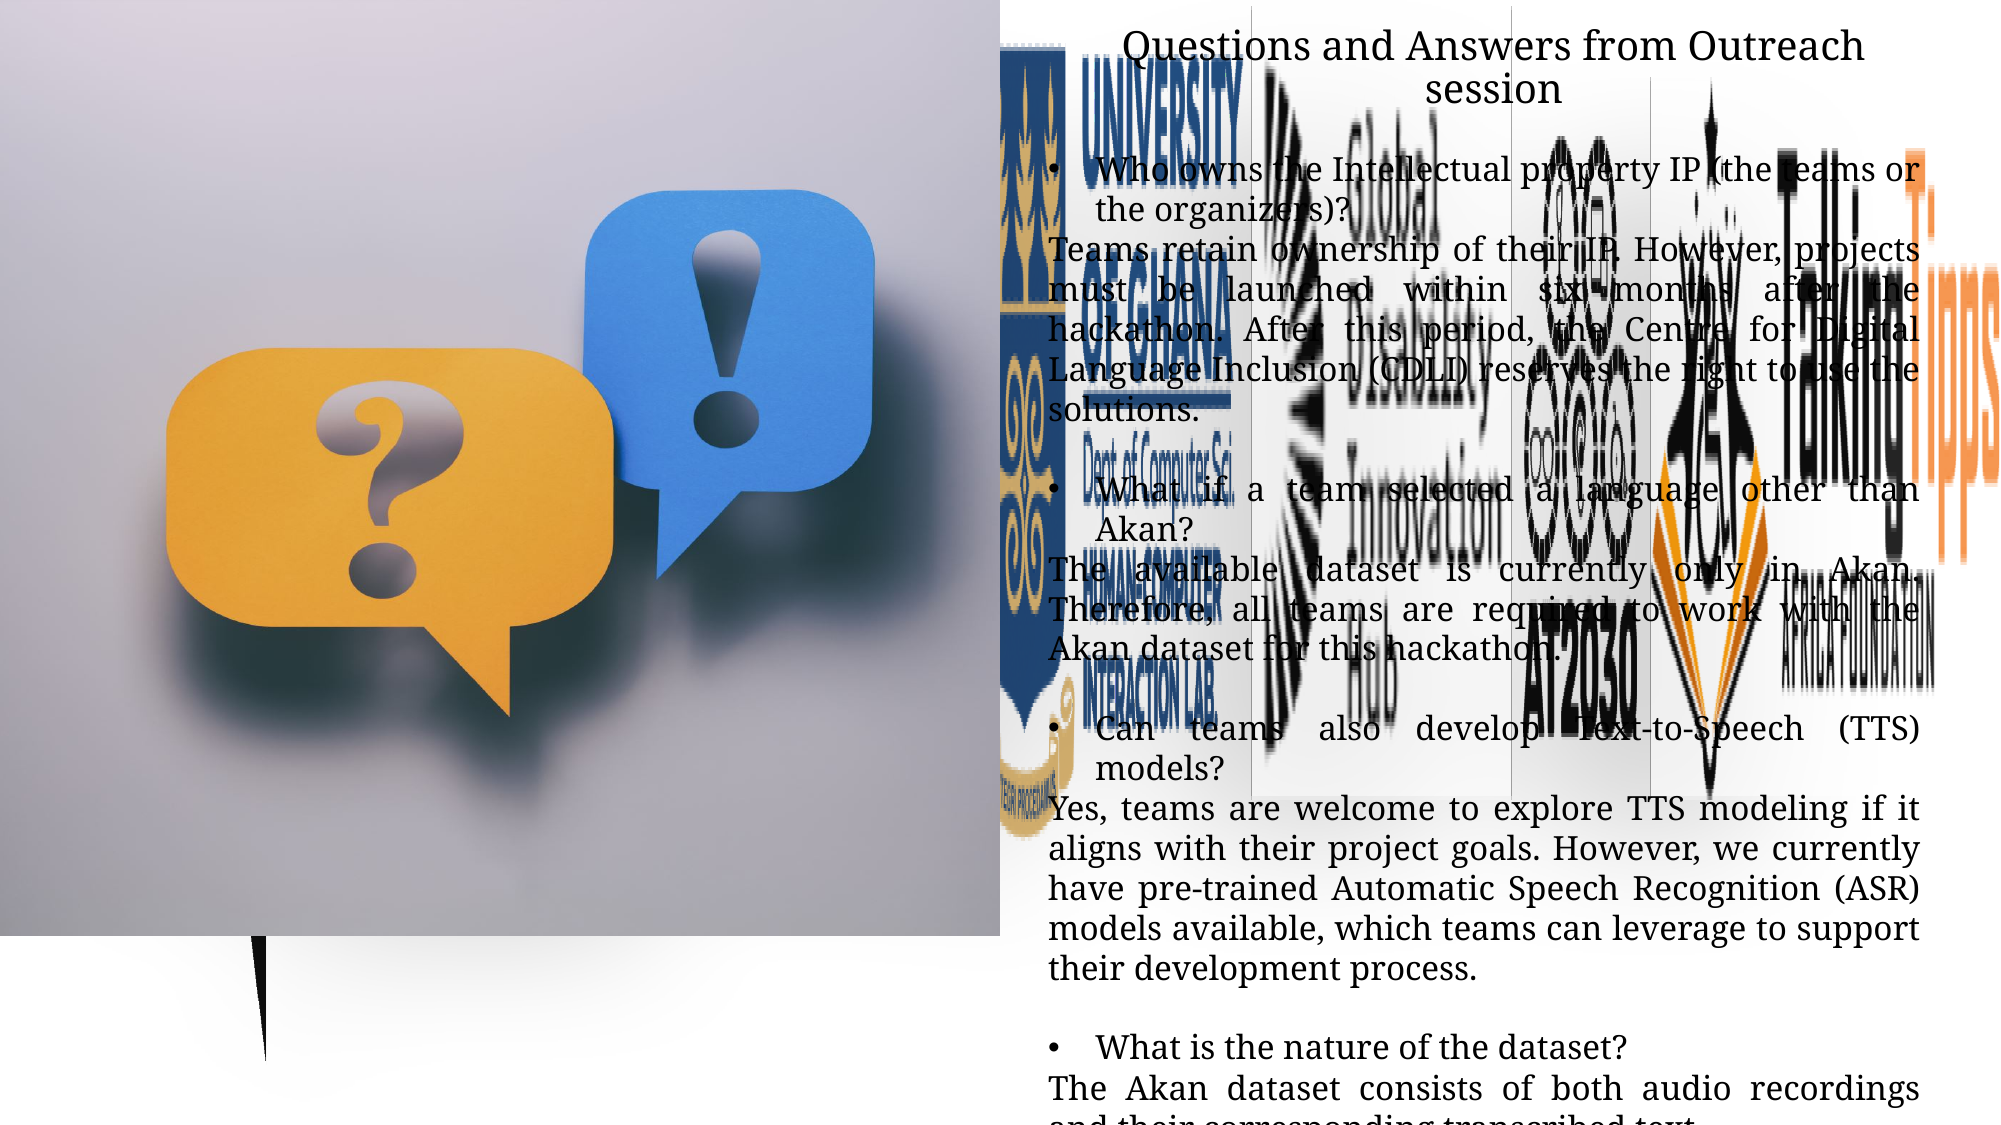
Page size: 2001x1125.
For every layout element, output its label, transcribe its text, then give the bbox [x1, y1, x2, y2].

text_box [1874, 0, 2000, 1125]
picture [0, 0, 1001, 937]
list Questions and Answers from Outreach session [1033, 17, 1955, 121]
text_box Who owns the Intellectual property IP (the teams or the organizers)? Teams retain ownership of their IP. However, projects must be launched within six months after the hackathon. After this period, the Centre for Digital Language Inclusion (CDLI) reserves the right to use the solutions. What if a team selected a language other than Akan? The available dataset is currently only in Akan. Therefore, all teams are required to work with the Akan dataset for this hackathon. Can teams also develop Text-to-Speech (TTS) models? Yes, teams are welcome to explore TTS modeling if it aligns with their project goals. However, we currently have pre-trained Automatic Speech Recognition (ASR) models available, which teams can leverage to support their development process. What is the nature of the dataset? The Akan dataset consists of both audio recordings and their corresponding transcribed text. [1033, 141, 1937, 1125]
text_box [0, 0, 1874, 1125]
